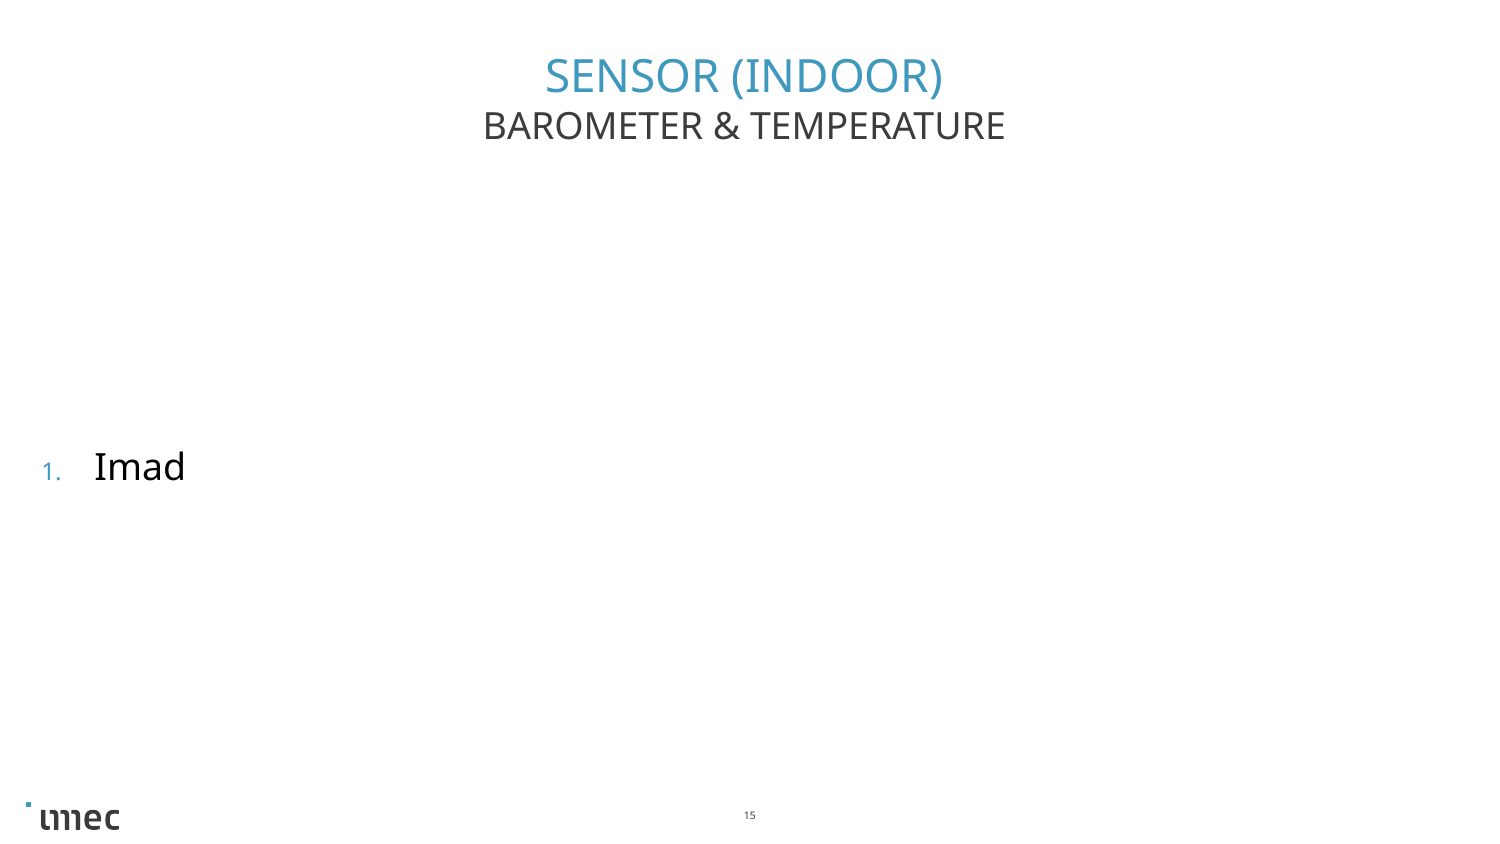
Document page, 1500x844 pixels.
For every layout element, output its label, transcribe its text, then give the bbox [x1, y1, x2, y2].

list Imad [26, 175, 1463, 756]
title SENSOR (INDOOR) [26, 38, 1463, 94]
picture [26, 802, 119, 830]
list Barometer & temperature [26, 94, 1463, 156]
slide_number 15 [679, 802, 821, 831]
